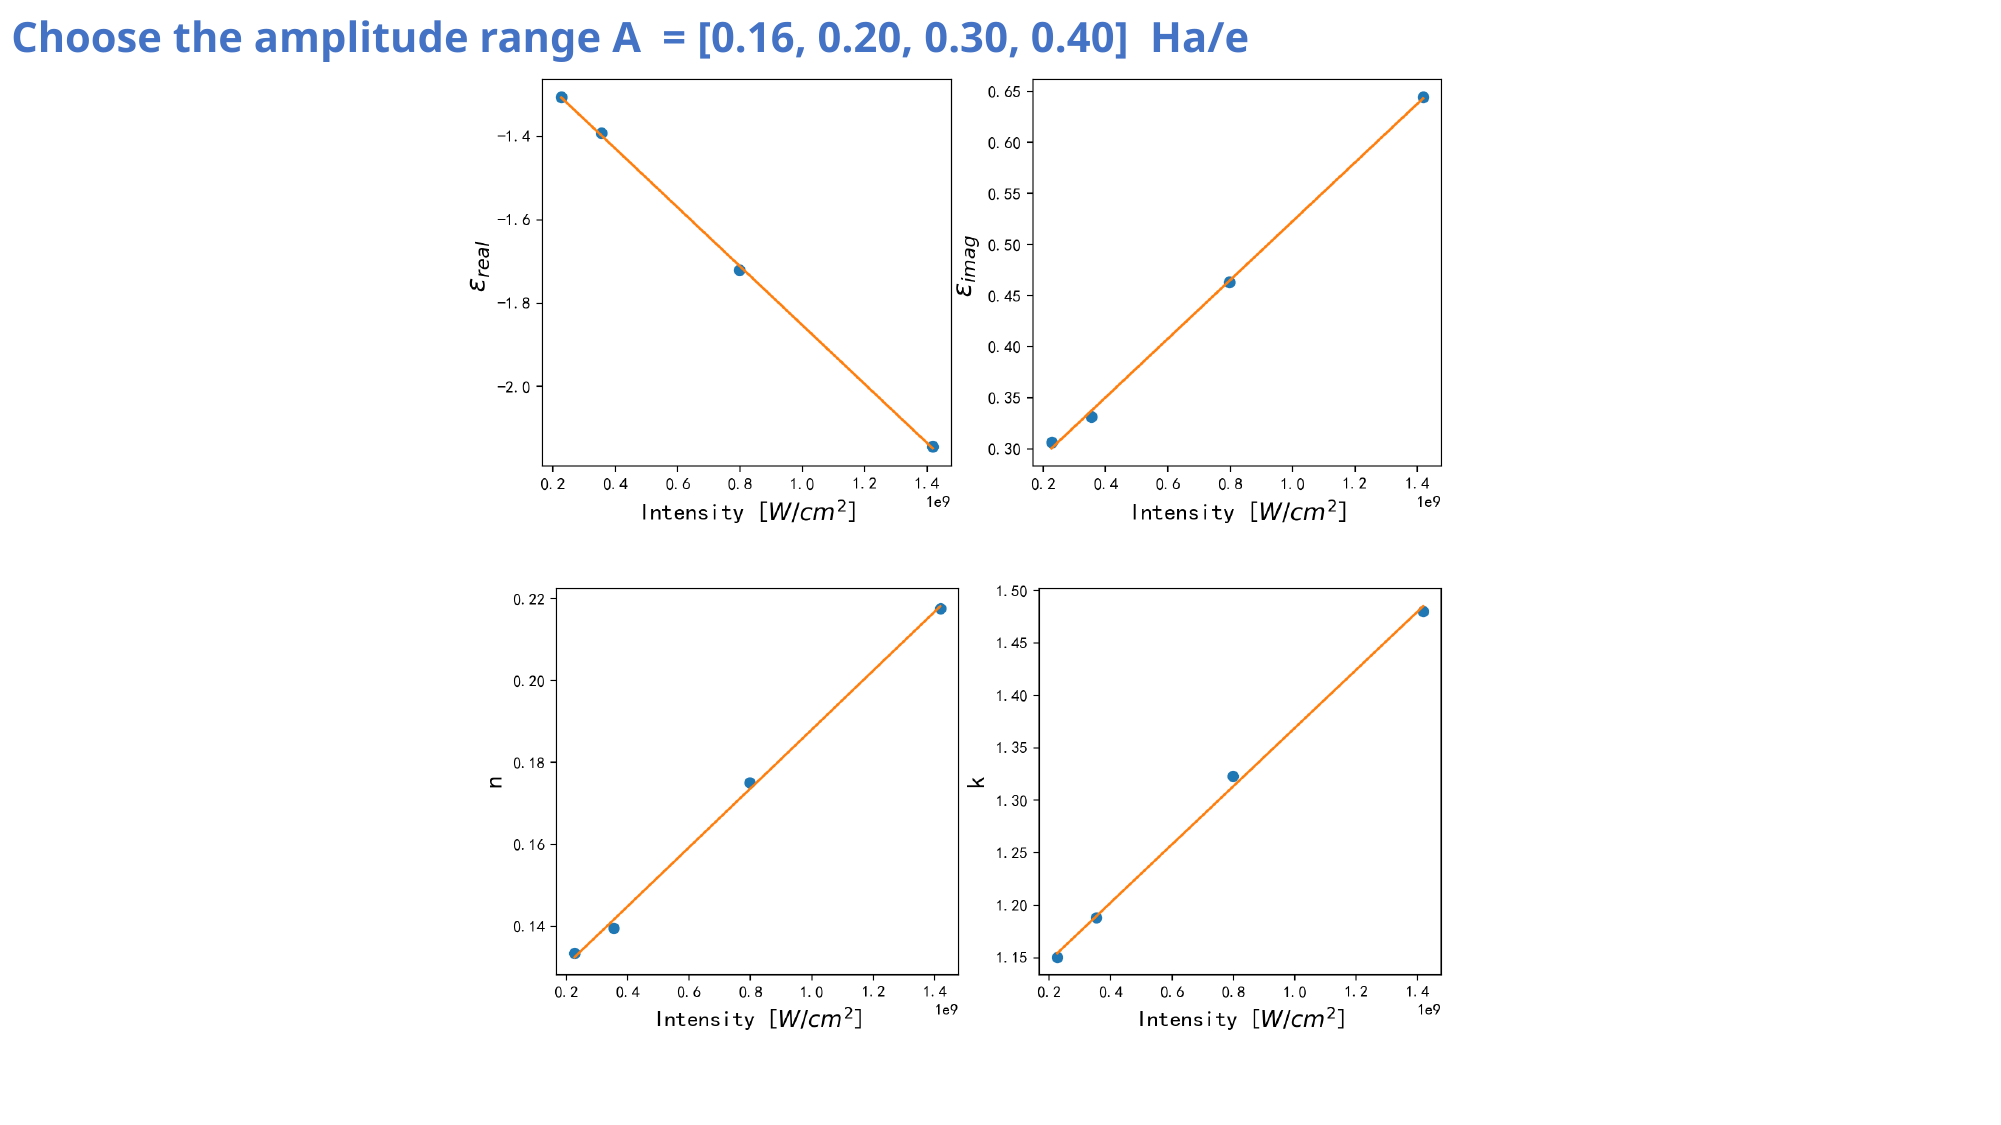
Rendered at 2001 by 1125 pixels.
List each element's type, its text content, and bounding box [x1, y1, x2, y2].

picture [454, 59, 1480, 540]
text_box Choose the amplitude range A = [0.16, 0.20, 0.30, 0.40] Ha/e [0, 3, 1265, 69]
picture [454, 562, 1462, 1047]
